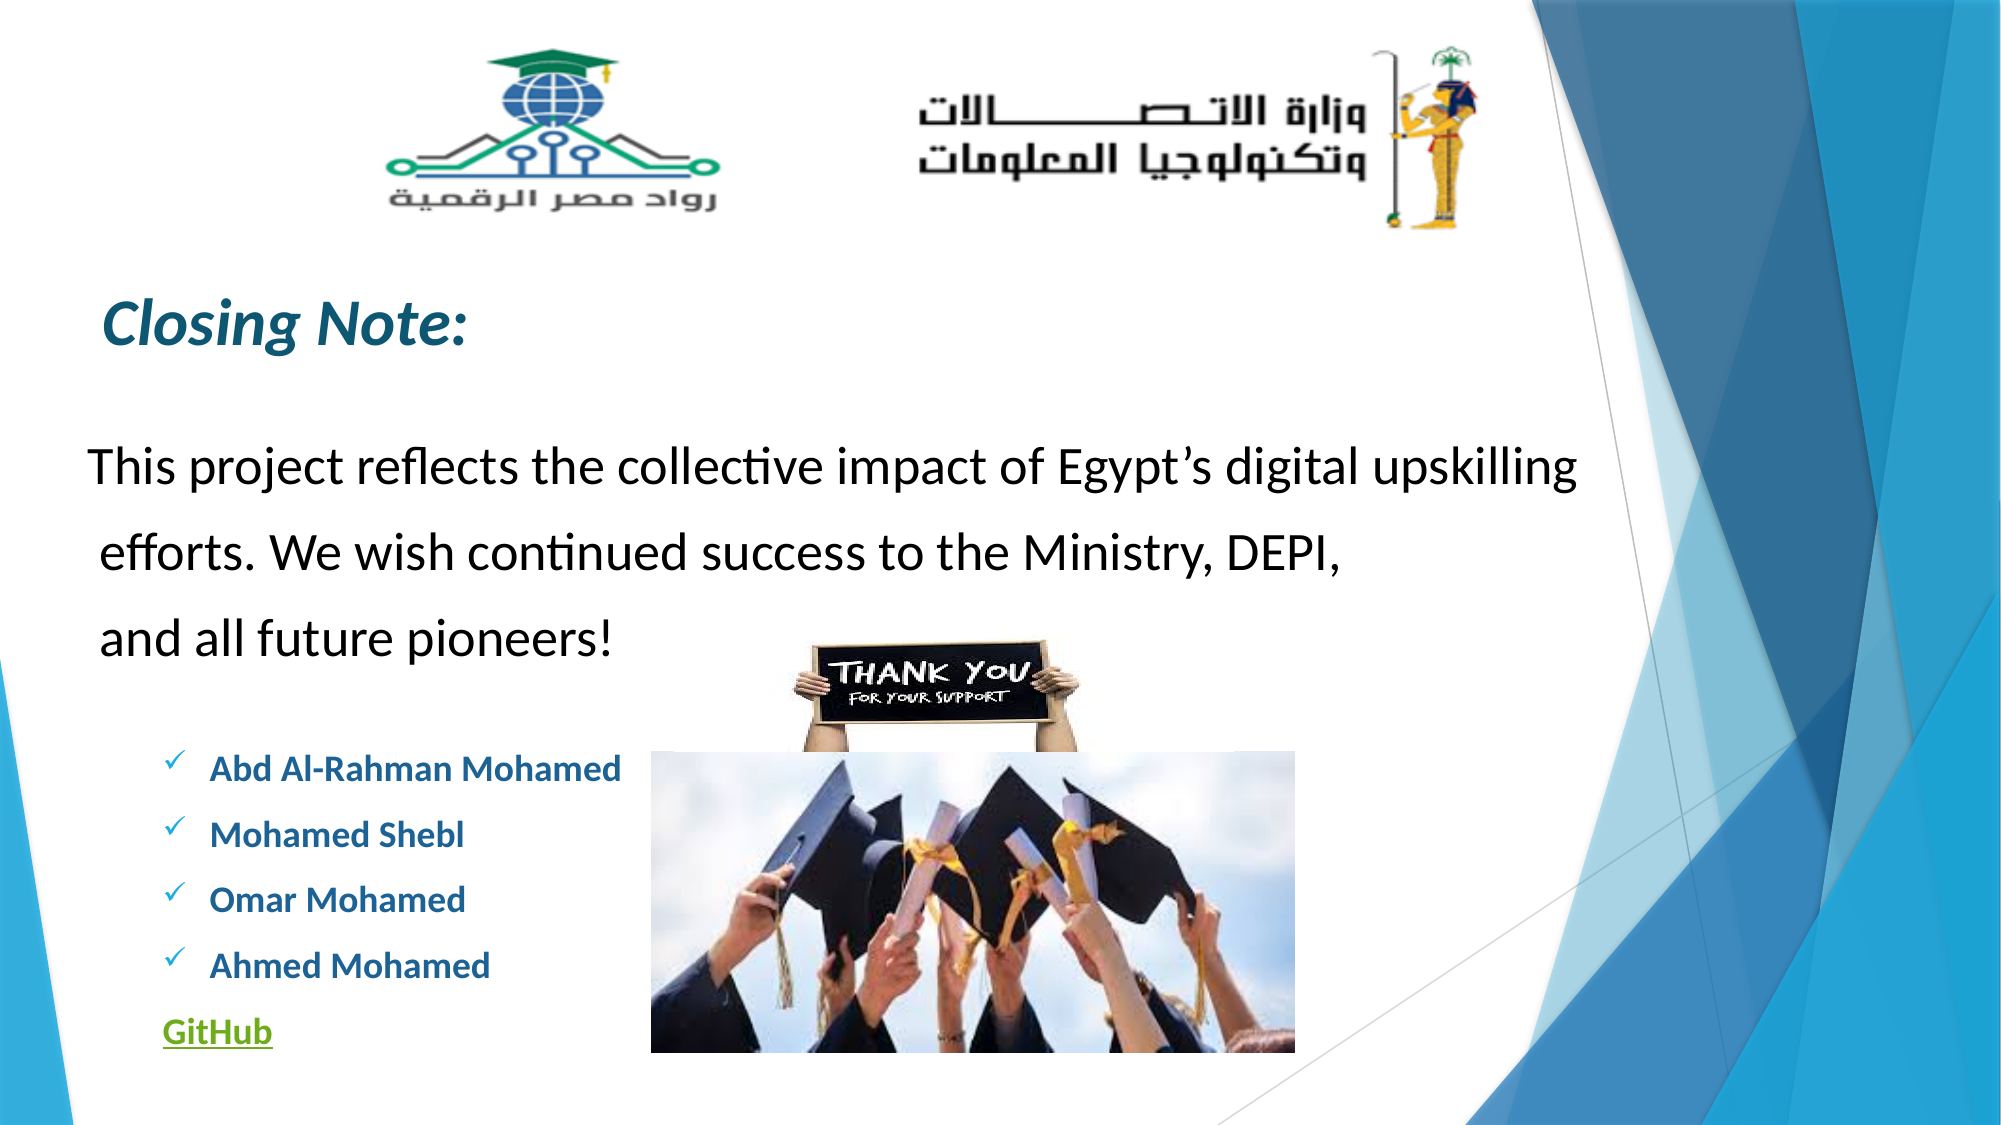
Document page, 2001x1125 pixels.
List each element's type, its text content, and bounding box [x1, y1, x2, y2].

picture [324, 22, 775, 260]
picture [650, 580, 1295, 1053]
list Closing Note: This project reflects the collective impact of Egypt’s digital upskilling efforts. We wish continued success to the Ministry, DEPI, and all future pioneers! Abd Al-Rahman Mohamed Mohamed Shebl Omar Mohamed Ahmed Mohamed GitHub [72, 89, 1972, 1083]
picture [872, 18, 1518, 255]
